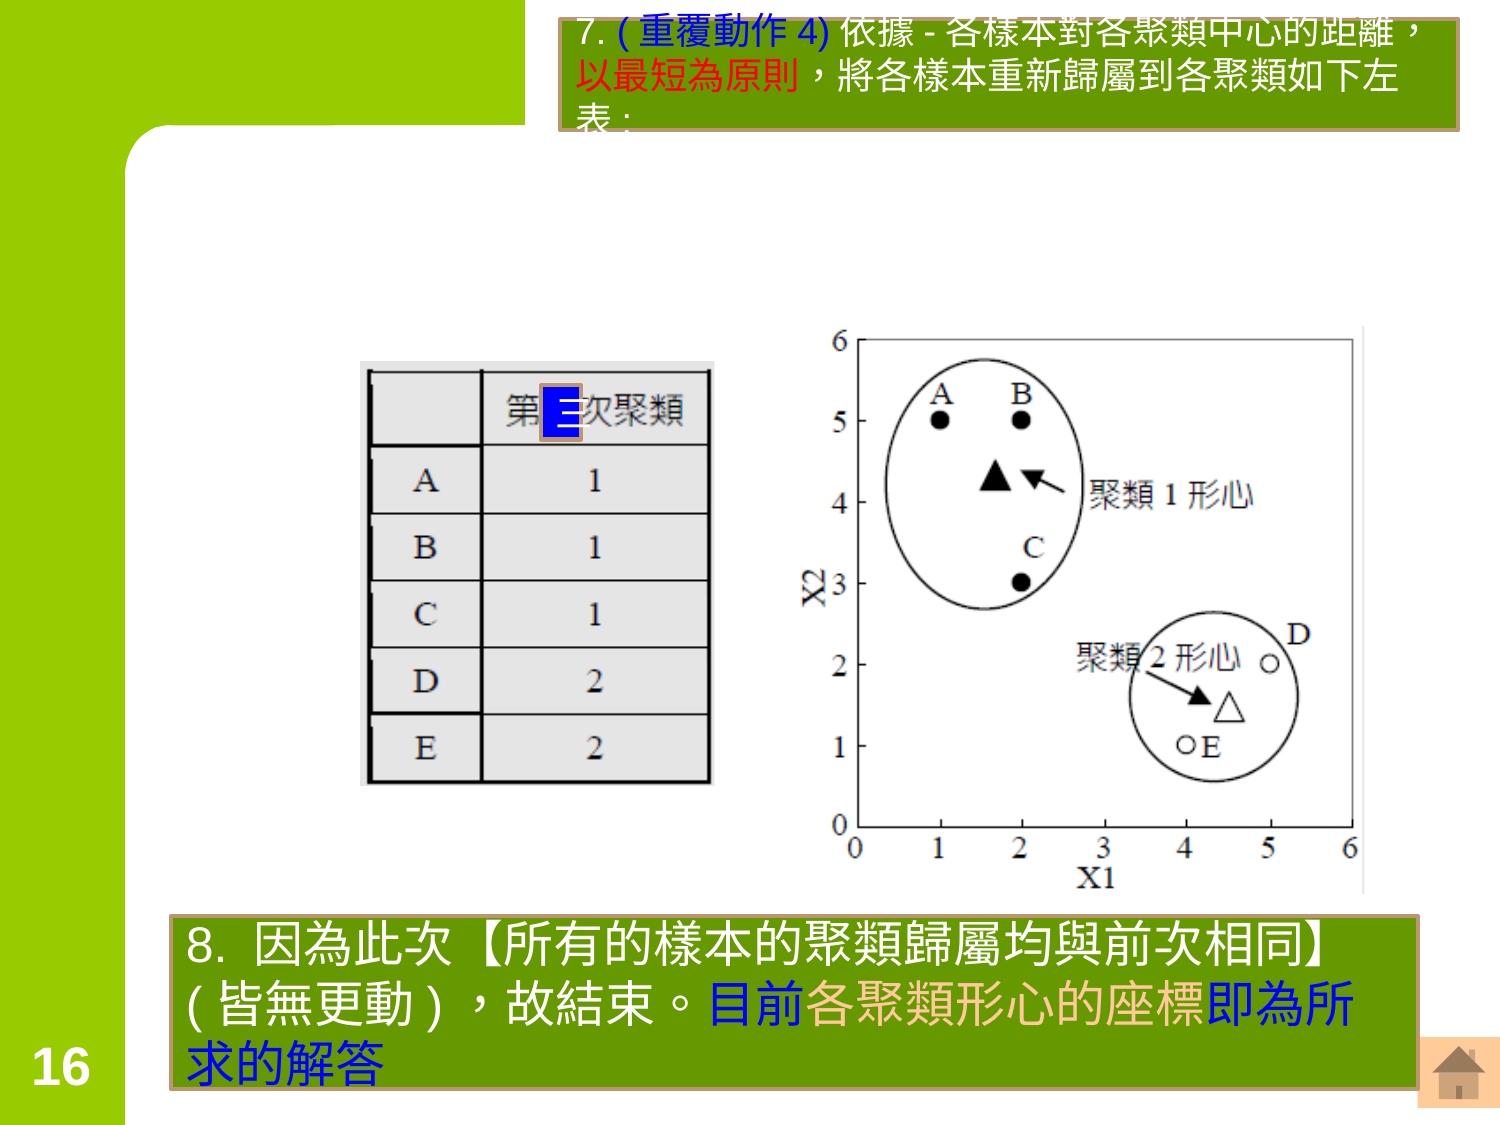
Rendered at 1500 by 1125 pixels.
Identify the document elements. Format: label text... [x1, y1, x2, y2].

picture [773, 325, 1365, 894]
text_box 8. 因為此次【所有的樣本的聚類歸屬均與前次相同】 (皆無更動)，故結束。目前各聚類形心的座標即為所求的解答 [169, 914, 1420, 1091]
text_box 7. (重覆動作4)依據-各樣本對各聚類中心的距離，以最短為原則，將各樣本重新歸屬到各聚類如下左表: [558, 17, 1460, 132]
text_box [1417, 1037, 1500, 1108]
slide_number 16 [13, 1023, 111, 1105]
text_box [359, 361, 715, 786]
